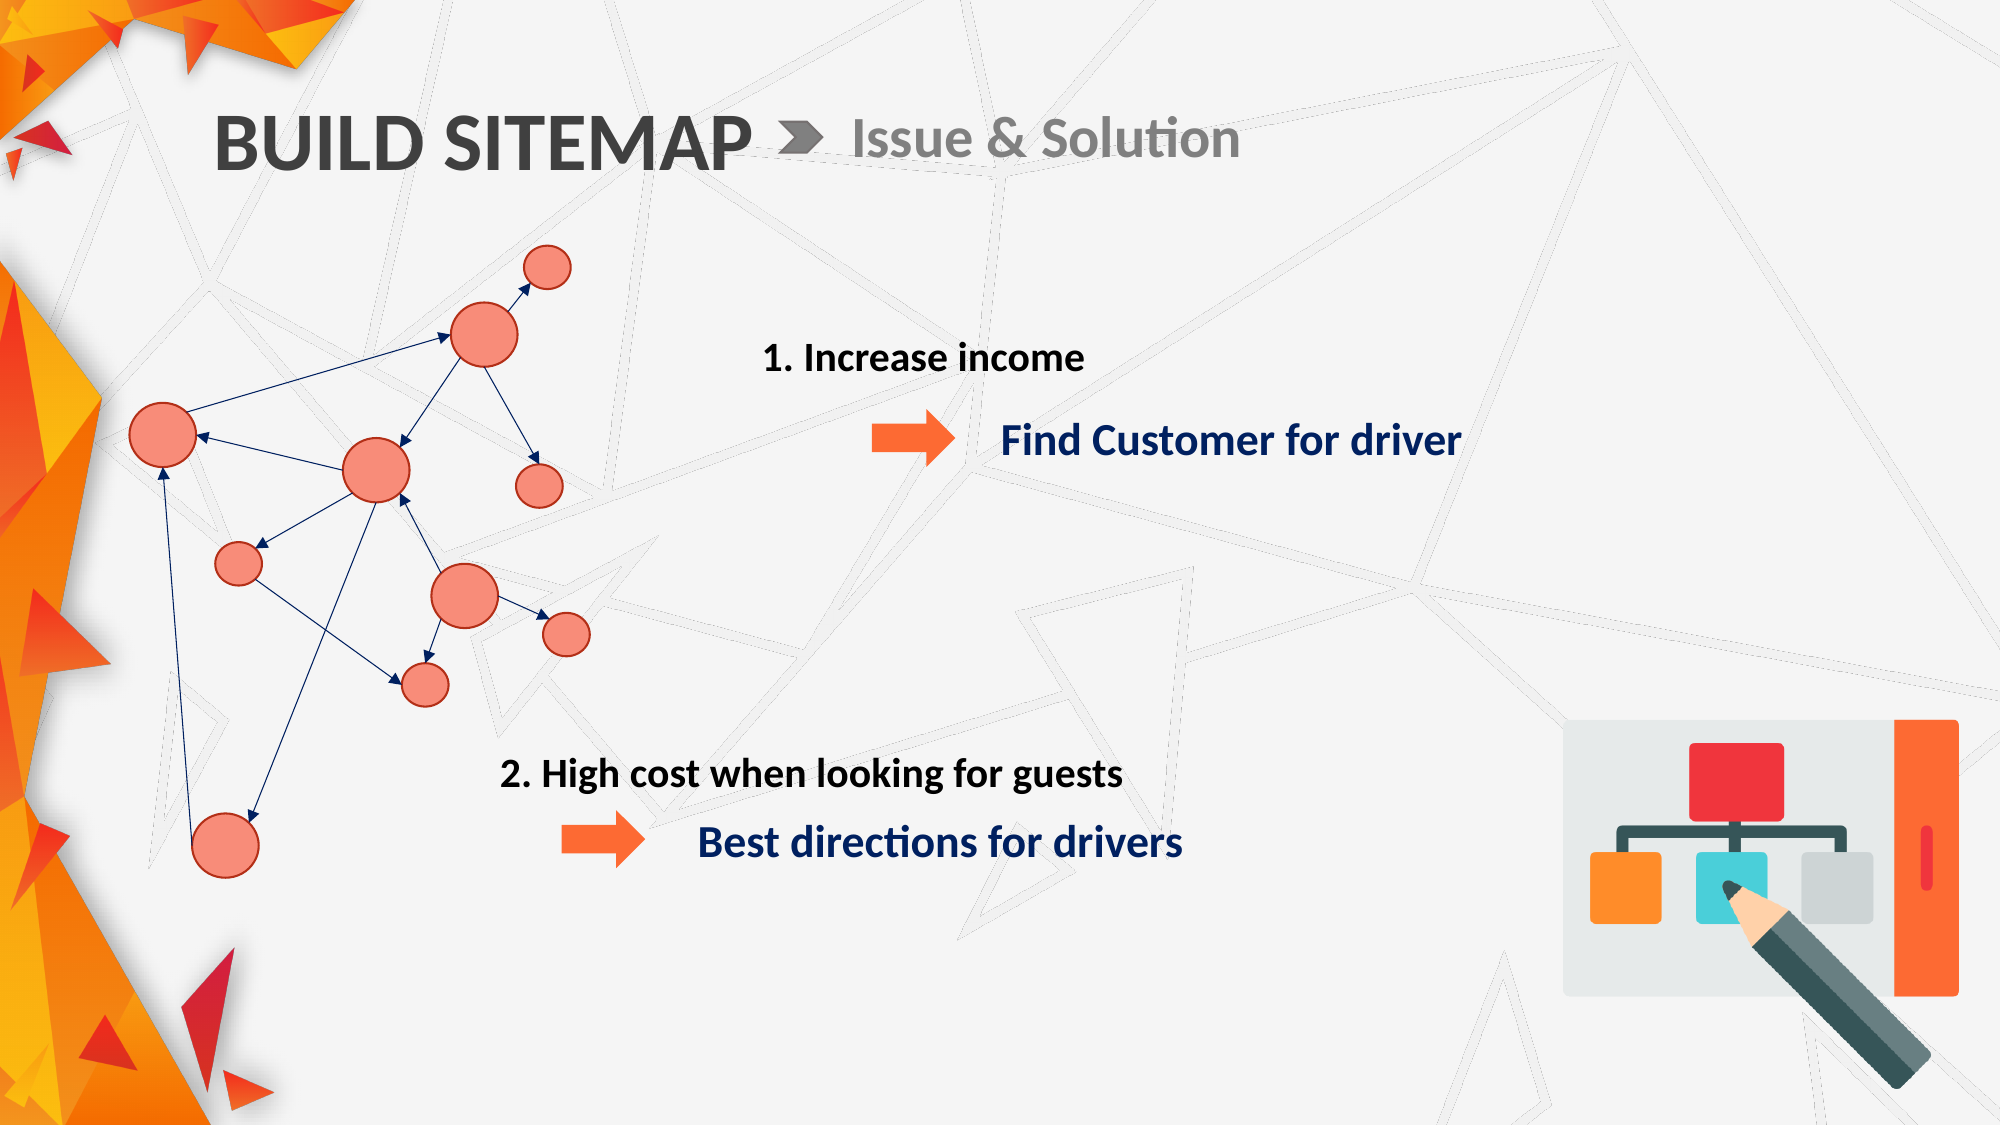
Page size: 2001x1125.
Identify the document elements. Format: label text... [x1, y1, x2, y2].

text_box [871, 409, 956, 467]
text_box Issue & Solution [797, 92, 1258, 177]
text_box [399, 357, 461, 448]
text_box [484, 366, 540, 465]
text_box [399, 492, 442, 574]
text_box [514, 463, 564, 499]
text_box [186, 334, 451, 413]
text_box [497, 595, 550, 620]
picture [0, 0, 2000, 1125]
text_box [248, 502, 377, 823]
text_box BUILD SITEMAP [379, 79, 770, 195]
text_box [341, 436, 411, 499]
text_box 2. High cost when looking for guests [620, 738, 1535, 804]
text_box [507, 282, 531, 312]
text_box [425, 618, 442, 664]
text_box [777, 120, 824, 154]
text_box Find Customer for driver [986, 402, 1478, 473]
text_box [191, 821, 260, 879]
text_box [196, 434, 343, 471]
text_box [255, 492, 353, 502]
text_box [449, 301, 519, 368]
text_box 1. Increase income [746, 322, 1101, 387]
text_box Best directions for drivers [672, 803, 1440, 874]
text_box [162, 467, 192, 846]
text_box [522, 244, 572, 291]
text_box [128, 401, 198, 469]
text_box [255, 579, 402, 685]
text_box [561, 814, 646, 869]
